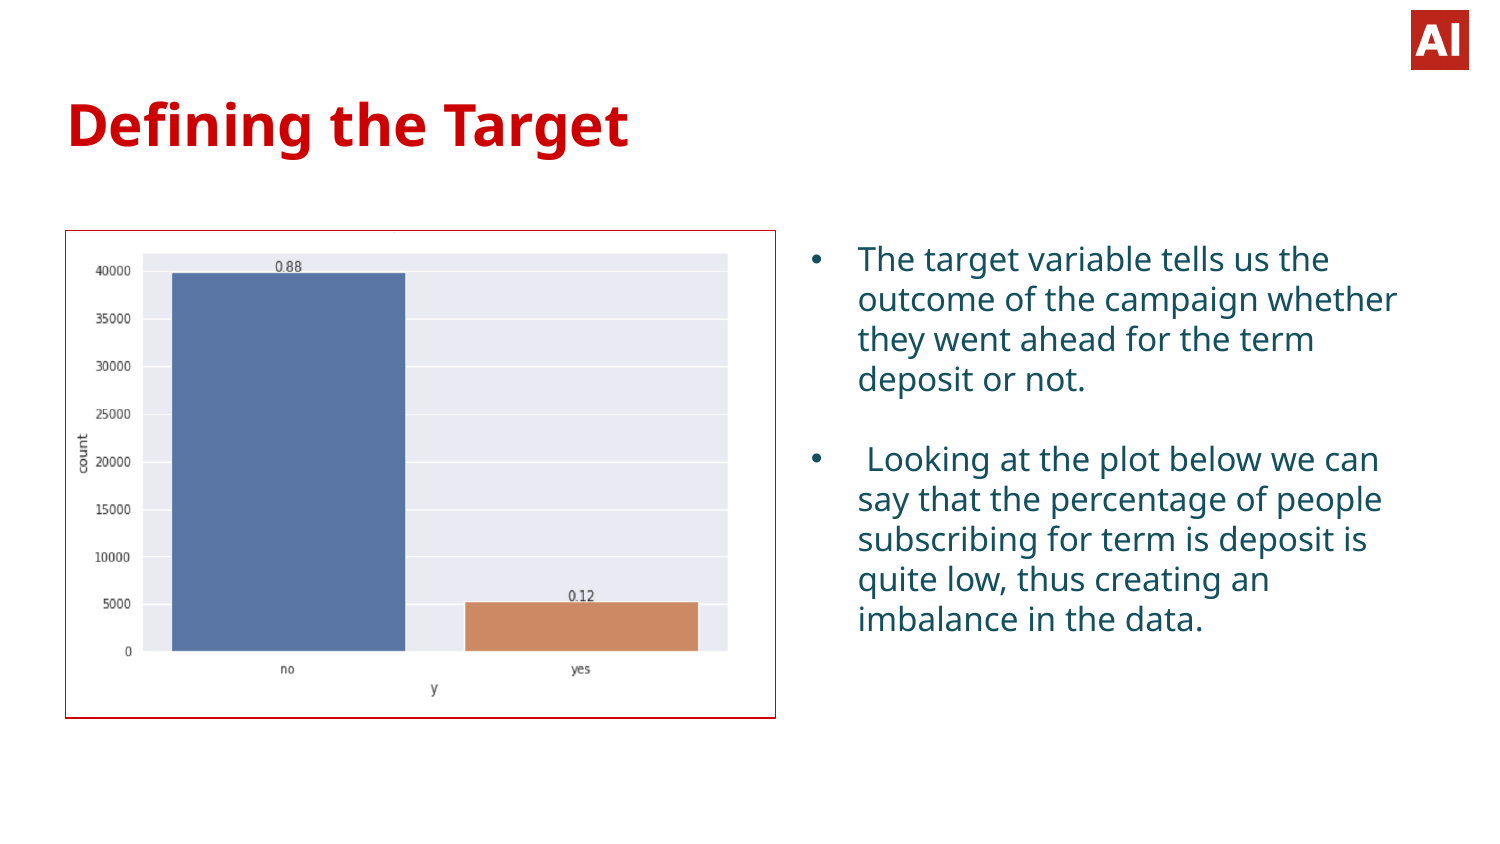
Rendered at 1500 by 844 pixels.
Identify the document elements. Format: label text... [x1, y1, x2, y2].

text_box The target variable tells us the outcome of the campaign whether they went ahead for the term deposit or not. Looking at the plot below we can say that the percentage of people subscribing for term is deposit is quite low, thus creating an imbalance in the data. [795, 231, 1426, 627]
title Defining the Target [51, 72, 1449, 167]
list [51, 199, 1449, 750]
picture [1411, 10, 1469, 70]
picture [65, 230, 776, 718]
